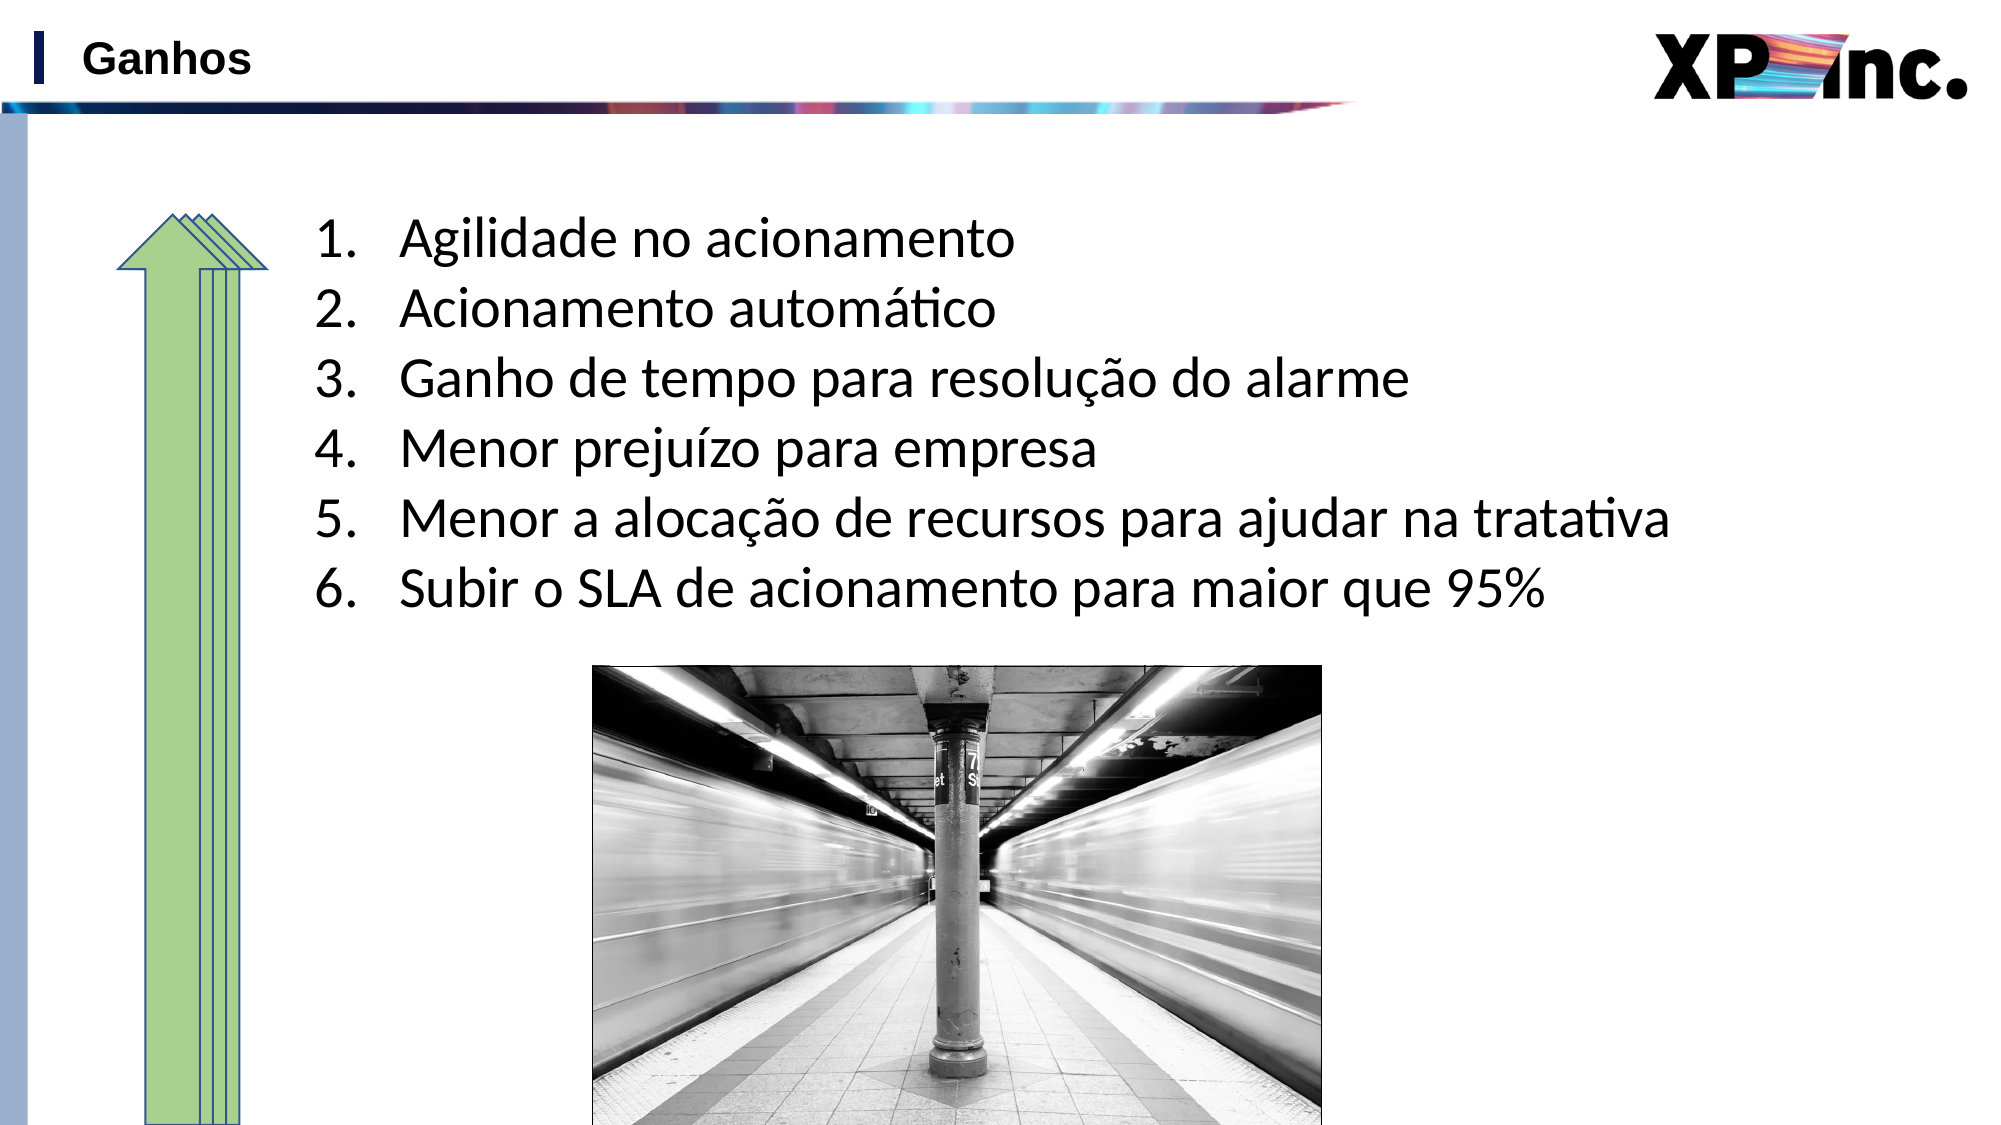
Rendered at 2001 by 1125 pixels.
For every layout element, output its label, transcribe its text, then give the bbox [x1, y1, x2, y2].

title Ganhos [66, 0, 610, 121]
picture [610, 104, 1450, 114]
text_box [214, 271, 228, 1125]
text_box [0, 113, 28, 1125]
picture [592, 665, 1322, 1125]
text_box [193, 213, 256, 271]
picture [1649, 28, 1977, 111]
text_box [201, 271, 214, 1125]
text_box [228, 271, 241, 1125]
picture [5, 104, 16, 113]
text_box Agilidade no acionamento Acionamento automático Ganho de tempo para resolução do alarme Menor prejuízo para empresa Menor a alocação de recursos para ajudar na tratativa Subir o SLA de acionamento para maior que 95% [310, 195, 1826, 624]
text_box [115, 213, 230, 1125]
text_box [179, 213, 243, 271]
picture [19, 104, 66, 114]
text_box [206, 213, 270, 271]
